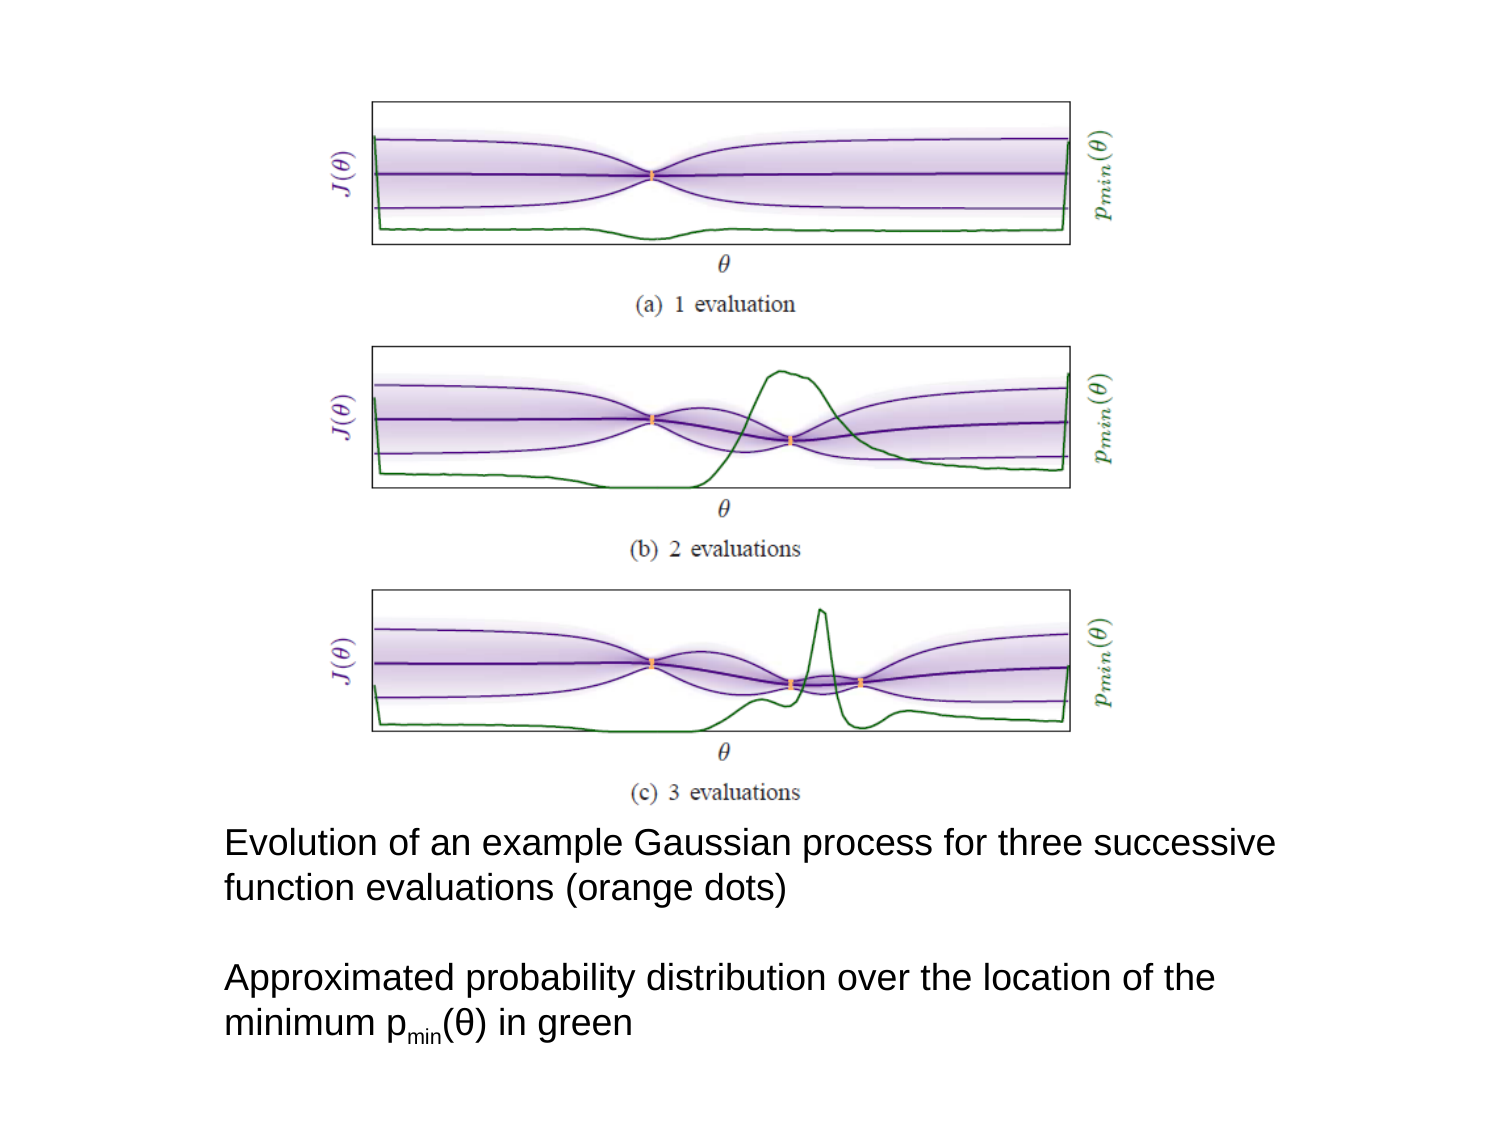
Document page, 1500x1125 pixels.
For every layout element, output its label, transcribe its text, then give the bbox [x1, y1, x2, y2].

picture [293, 83, 1175, 824]
text_box Evolution of an example Gaussian process for three successive function evaluations (orange dots) Approximated probability distribution over the location of the minimum pmin(θ) in green [209, 810, 1376, 1057]
